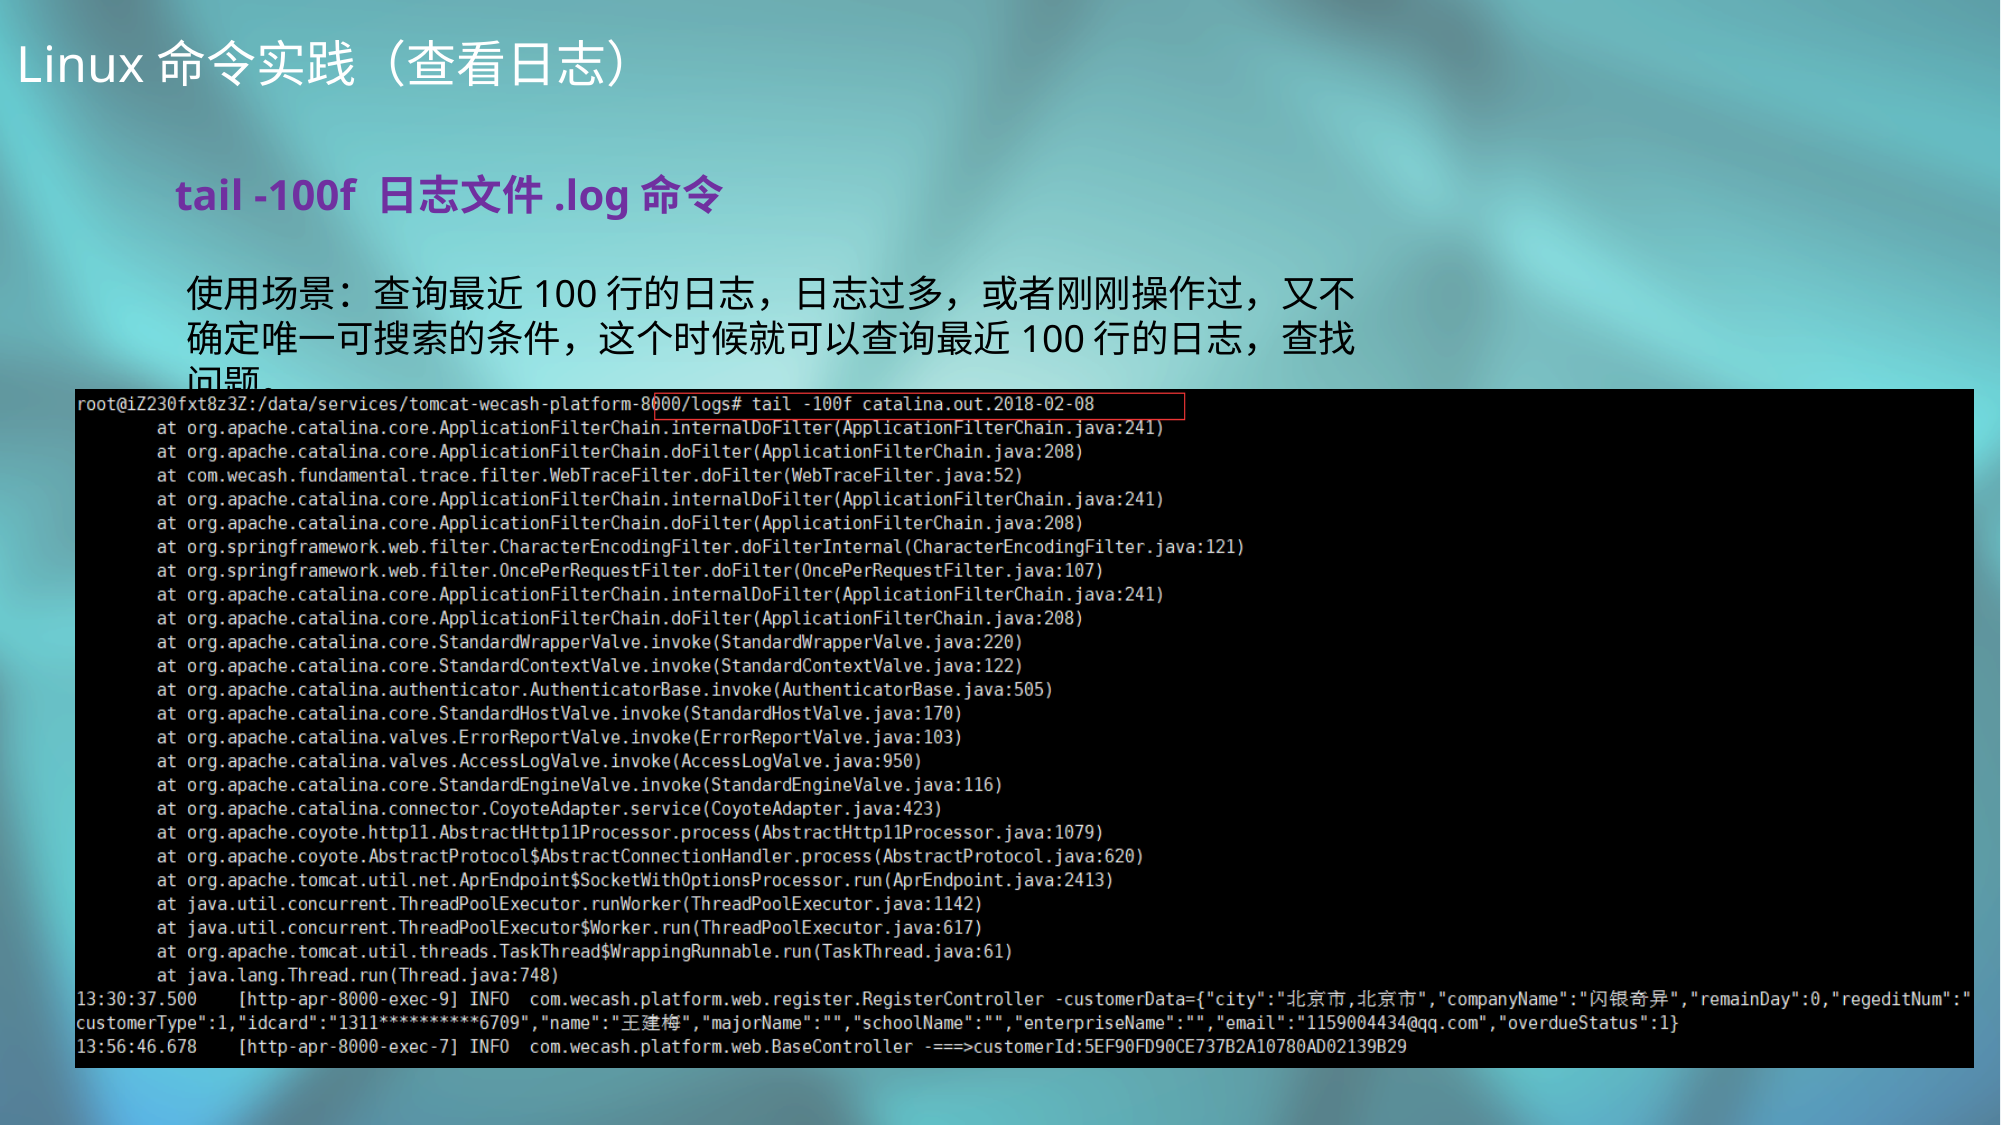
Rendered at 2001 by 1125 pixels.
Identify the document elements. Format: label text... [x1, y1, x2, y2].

text_box Linux命令实践（查看日志） [2, 25, 672, 101]
picture [0, 0, 2001, 1125]
text_box tail -100f 日志文件.log命令 [94, 161, 805, 227]
text_box 使用场景：查询最近100行的日志，日志过多，或者刚刚操作过，又不确定唯一可搜索的条件，这个时候就可以查询最近100行的日志，查找问题。 [171, 262, 1405, 389]
